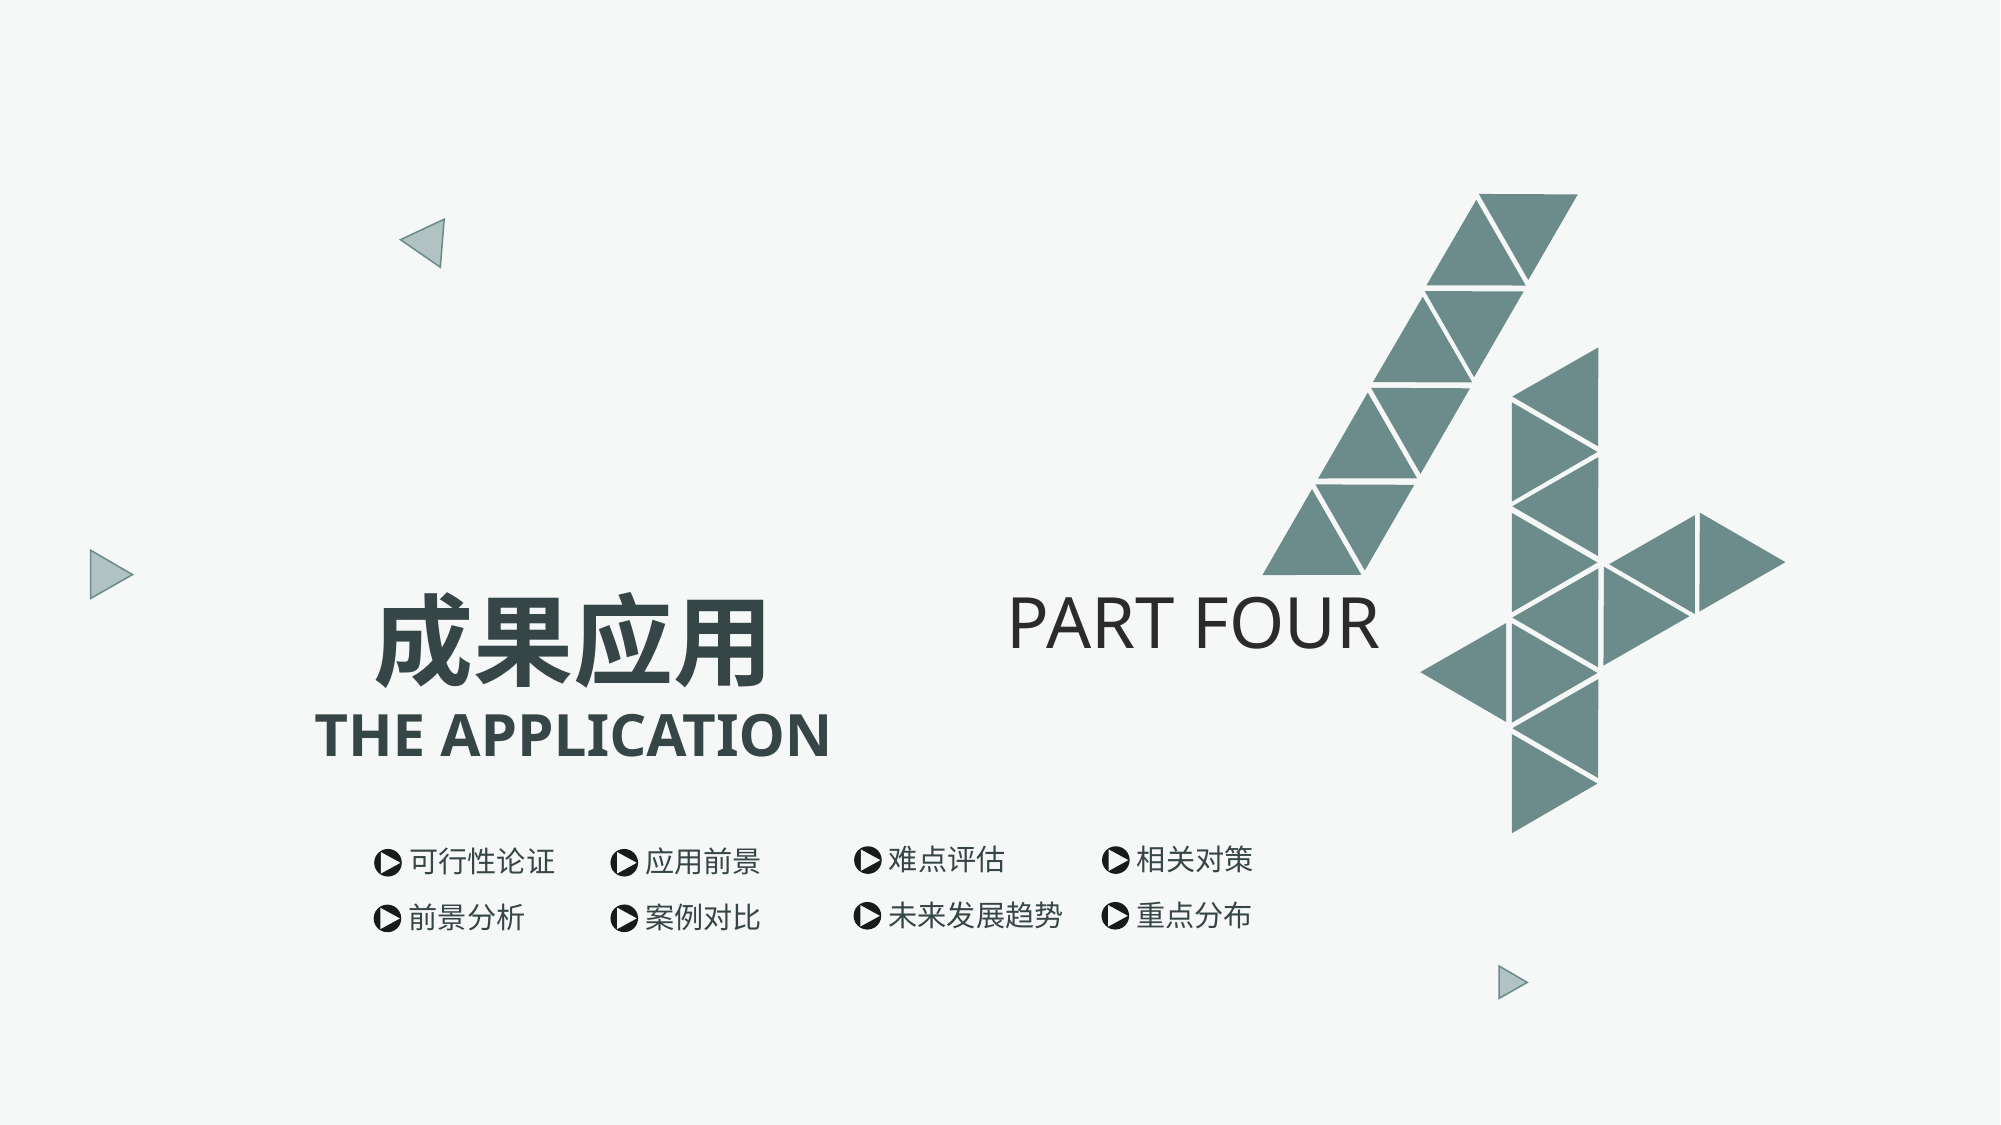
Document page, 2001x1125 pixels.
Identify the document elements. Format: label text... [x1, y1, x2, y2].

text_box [853, 896, 1090, 933]
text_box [610, 843, 847, 880]
text_box [90, 549, 134, 600]
text_box 成果应用 THE APPLICATION [299, 571, 848, 776]
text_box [1101, 896, 1338, 933]
text_box [399, 218, 445, 269]
text_box [1498, 965, 1529, 1000]
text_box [373, 899, 610, 935]
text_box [854, 841, 1090, 877]
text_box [1102, 841, 1338, 877]
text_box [374, 843, 610, 880]
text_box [1278, 165, 1771, 834]
text_box PART FOUR [973, 580, 1278, 672]
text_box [610, 899, 847, 935]
